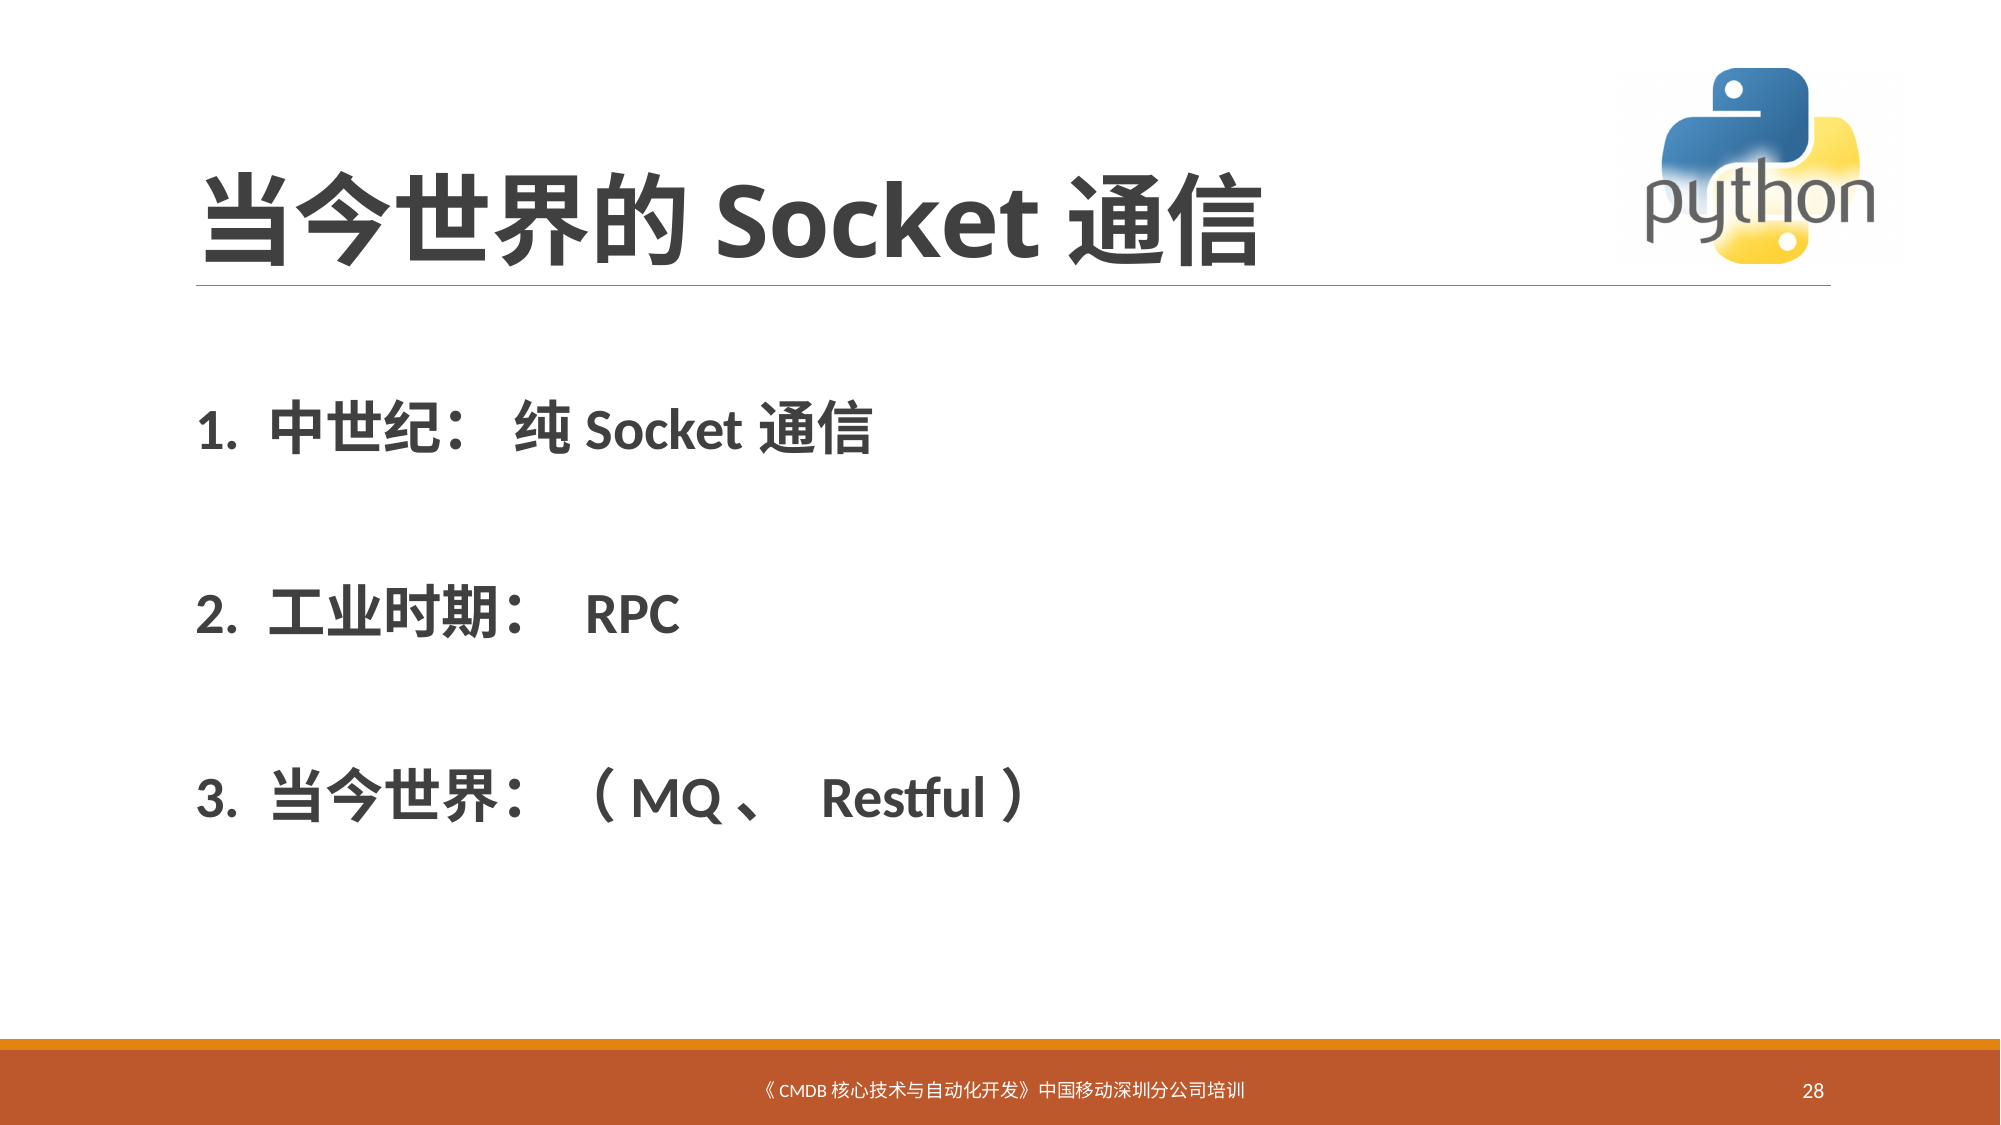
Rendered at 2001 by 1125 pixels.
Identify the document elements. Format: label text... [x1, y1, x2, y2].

footer 《CMDB核心技术与自动化开发》中国移动深圳分公司培训 [604, 1082, 1396, 1120]
title 当今世界的Socket通信 [180, 47, 1830, 285]
picture [1616, 68, 1906, 264]
slide_number 28 [1624, 1059, 1840, 1120]
list 1. 中世纪： 纯Socket通信 2. 工业时期： RPC 3. 当今世界：（MQ、 Restful） [180, 391, 1830, 1082]
